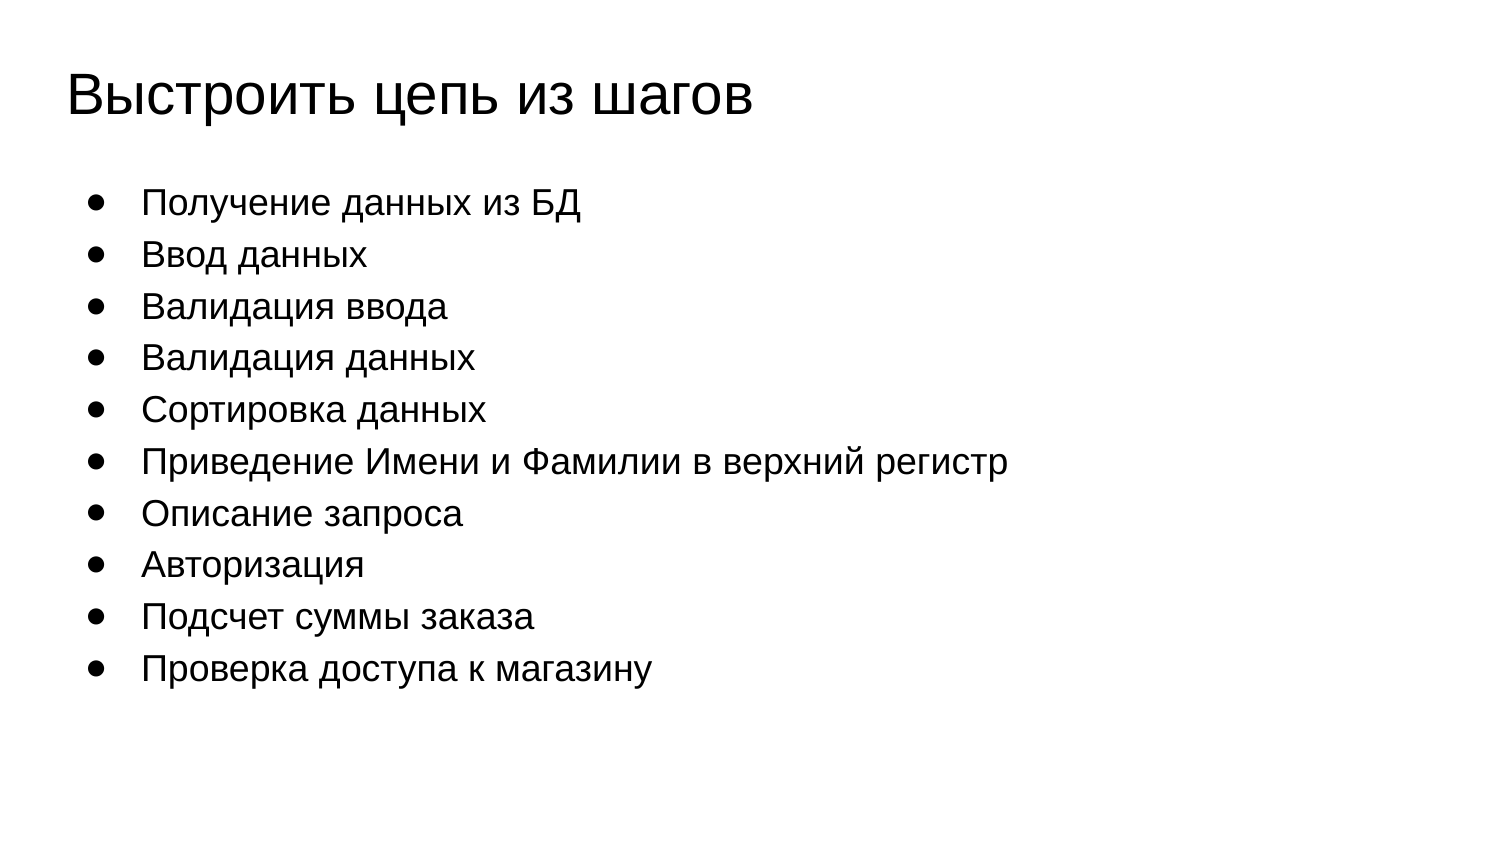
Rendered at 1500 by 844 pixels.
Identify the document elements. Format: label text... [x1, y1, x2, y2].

title Выстроить цепь из шагов [51, 41, 1449, 135]
list Получение данных из БД Ввод данных Валидация ввода Валидация данных Сортировка данных Приведение Имени и Фамилии в верхний регистр Описание запроса Авторизация Подсчет суммы заказа Проверка доступа к магазину [51, 156, 1449, 750]
